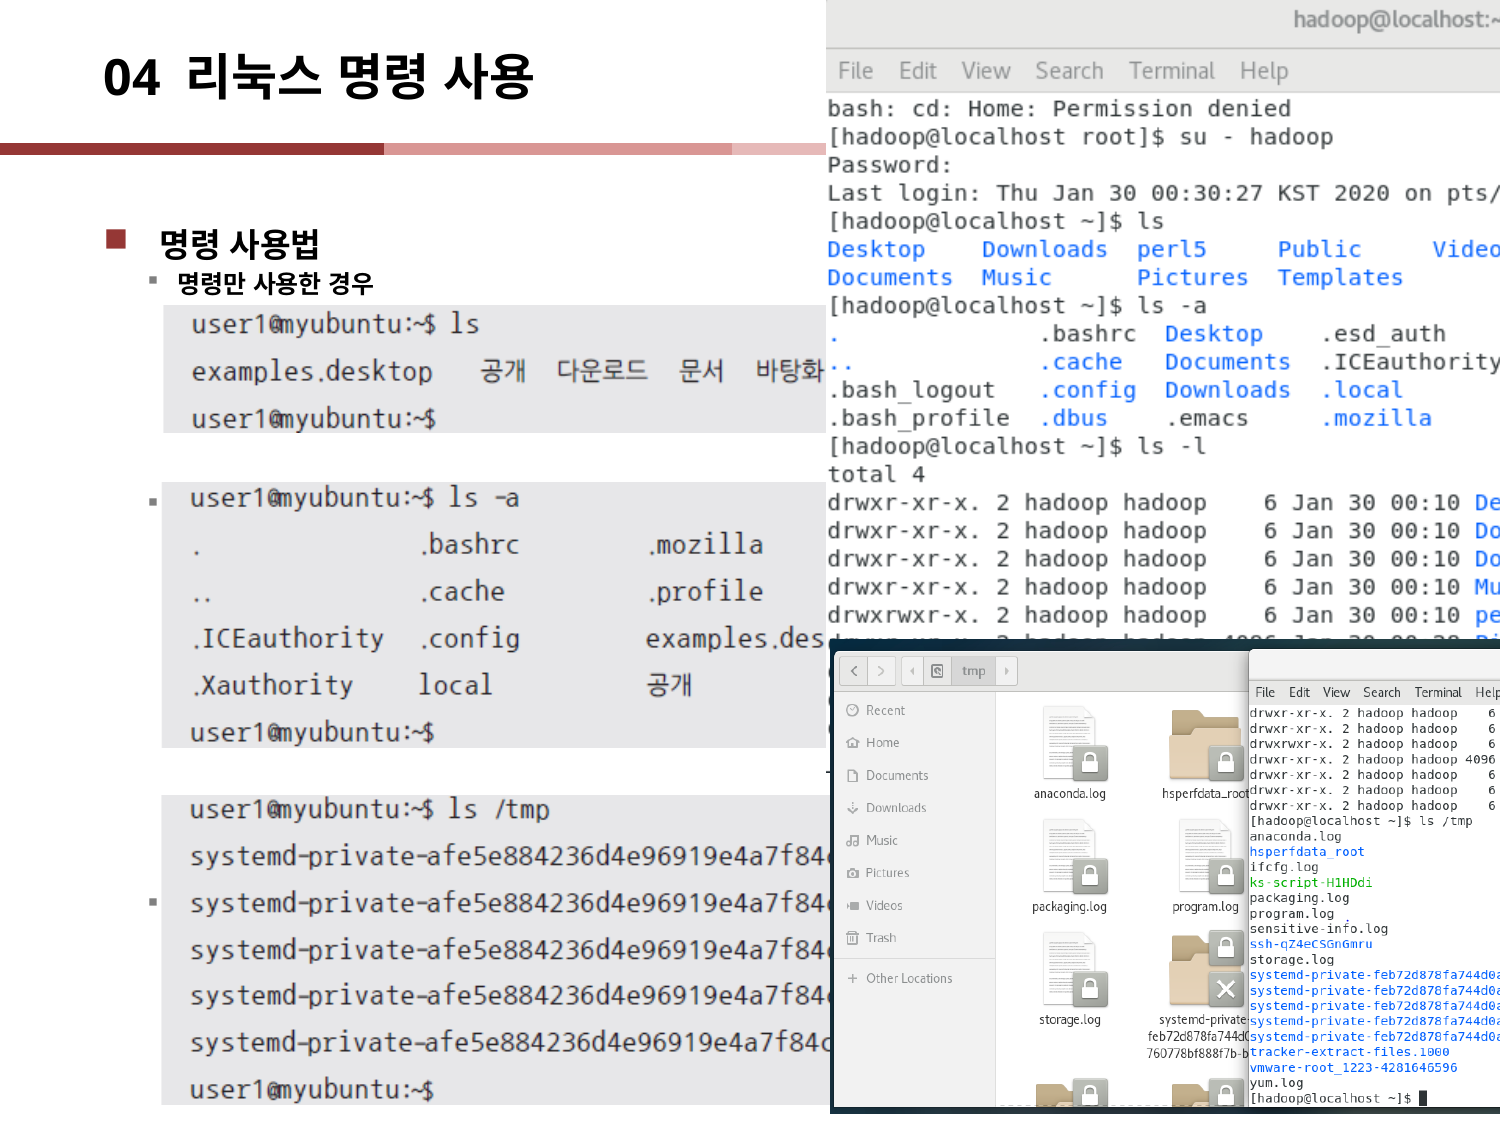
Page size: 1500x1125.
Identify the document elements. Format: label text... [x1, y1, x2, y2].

picture [156, 0, 1500, 1114]
title 04 리눅스 명령 사용 [88, 30, 820, 121]
list 명령 사용법 명령만 사용한 경우 명령과 옵션을 사용한 예 명령과 인자를 사용한 예 [88, 196, 825, 1083]
